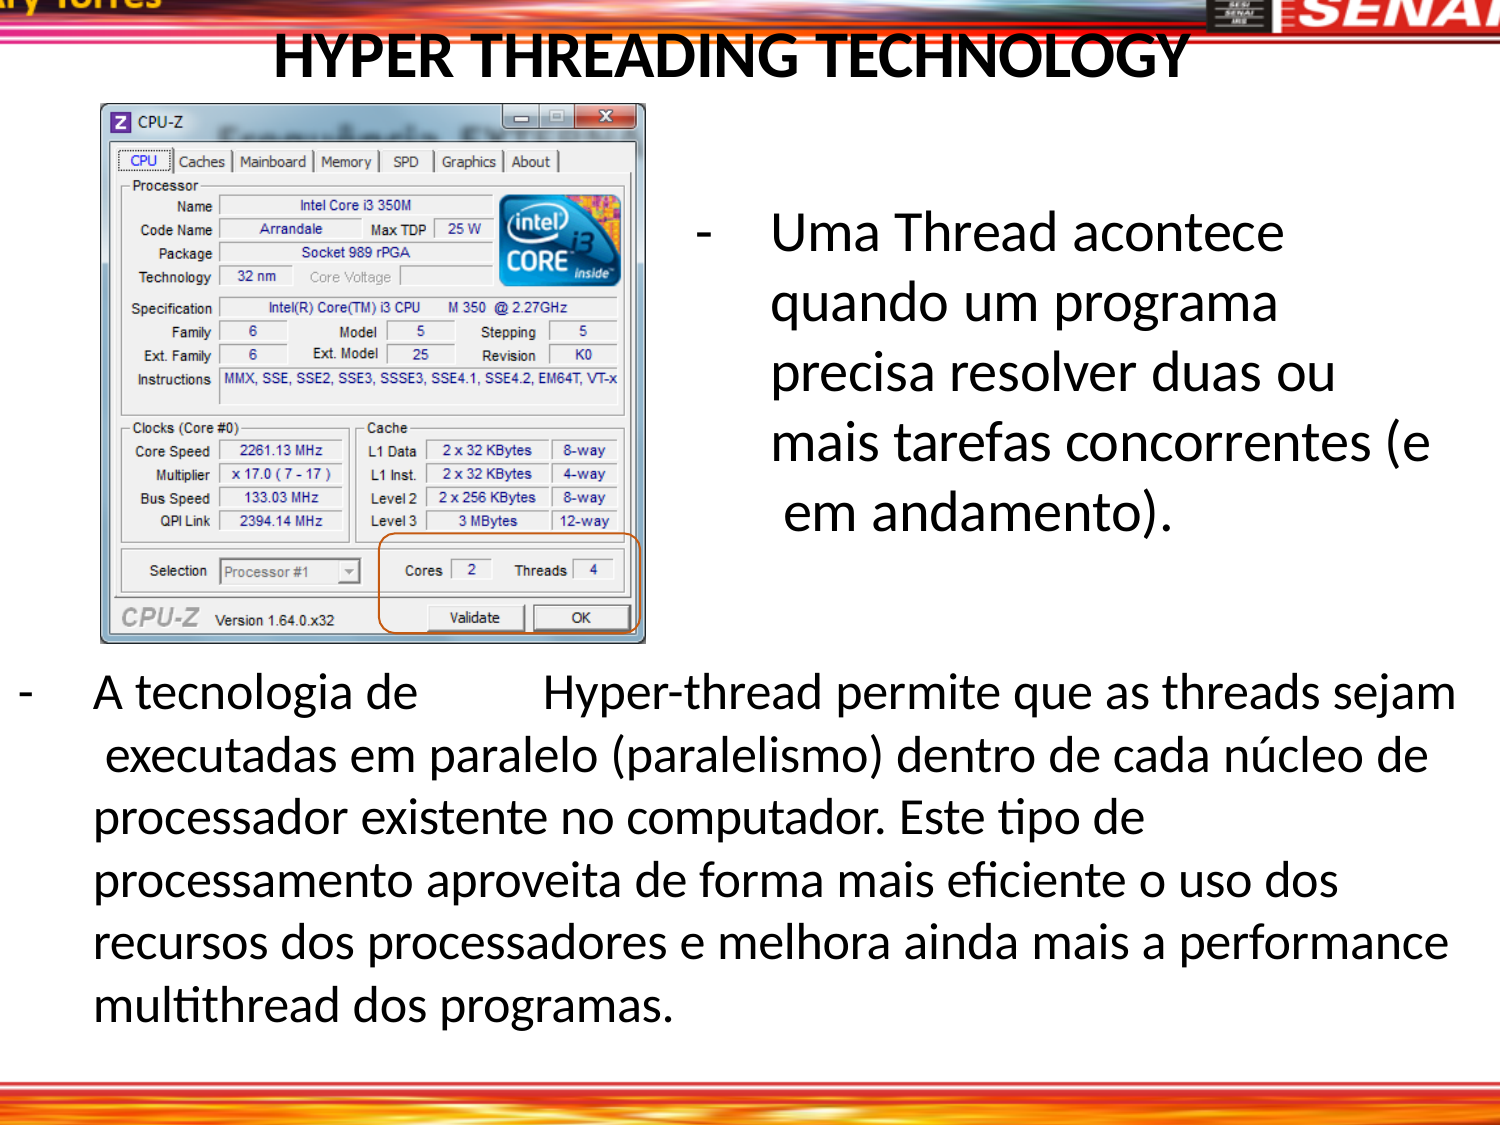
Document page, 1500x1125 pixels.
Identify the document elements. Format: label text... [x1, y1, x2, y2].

picture [0, 0, 1500, 1125]
title HYPER THREADING TECHNOLOGY [271, 8, 1199, 190]
text_box - Uma Thread acontece quando um programa precisa resolver duas ou mais tarefas concorrentes (e em andamento). - A tecnologia de Hyper-thread permite que as threads sejam executadas em paralelo (paralelismo) dentro de cada núcleo de processador existente no computador. Este tipo de processamento aproveita de forma mais eficiente o uso dos recursos dos processadores e melhora ainda mais a performance multithread dos programas. [15, 190, 1464, 1033]
